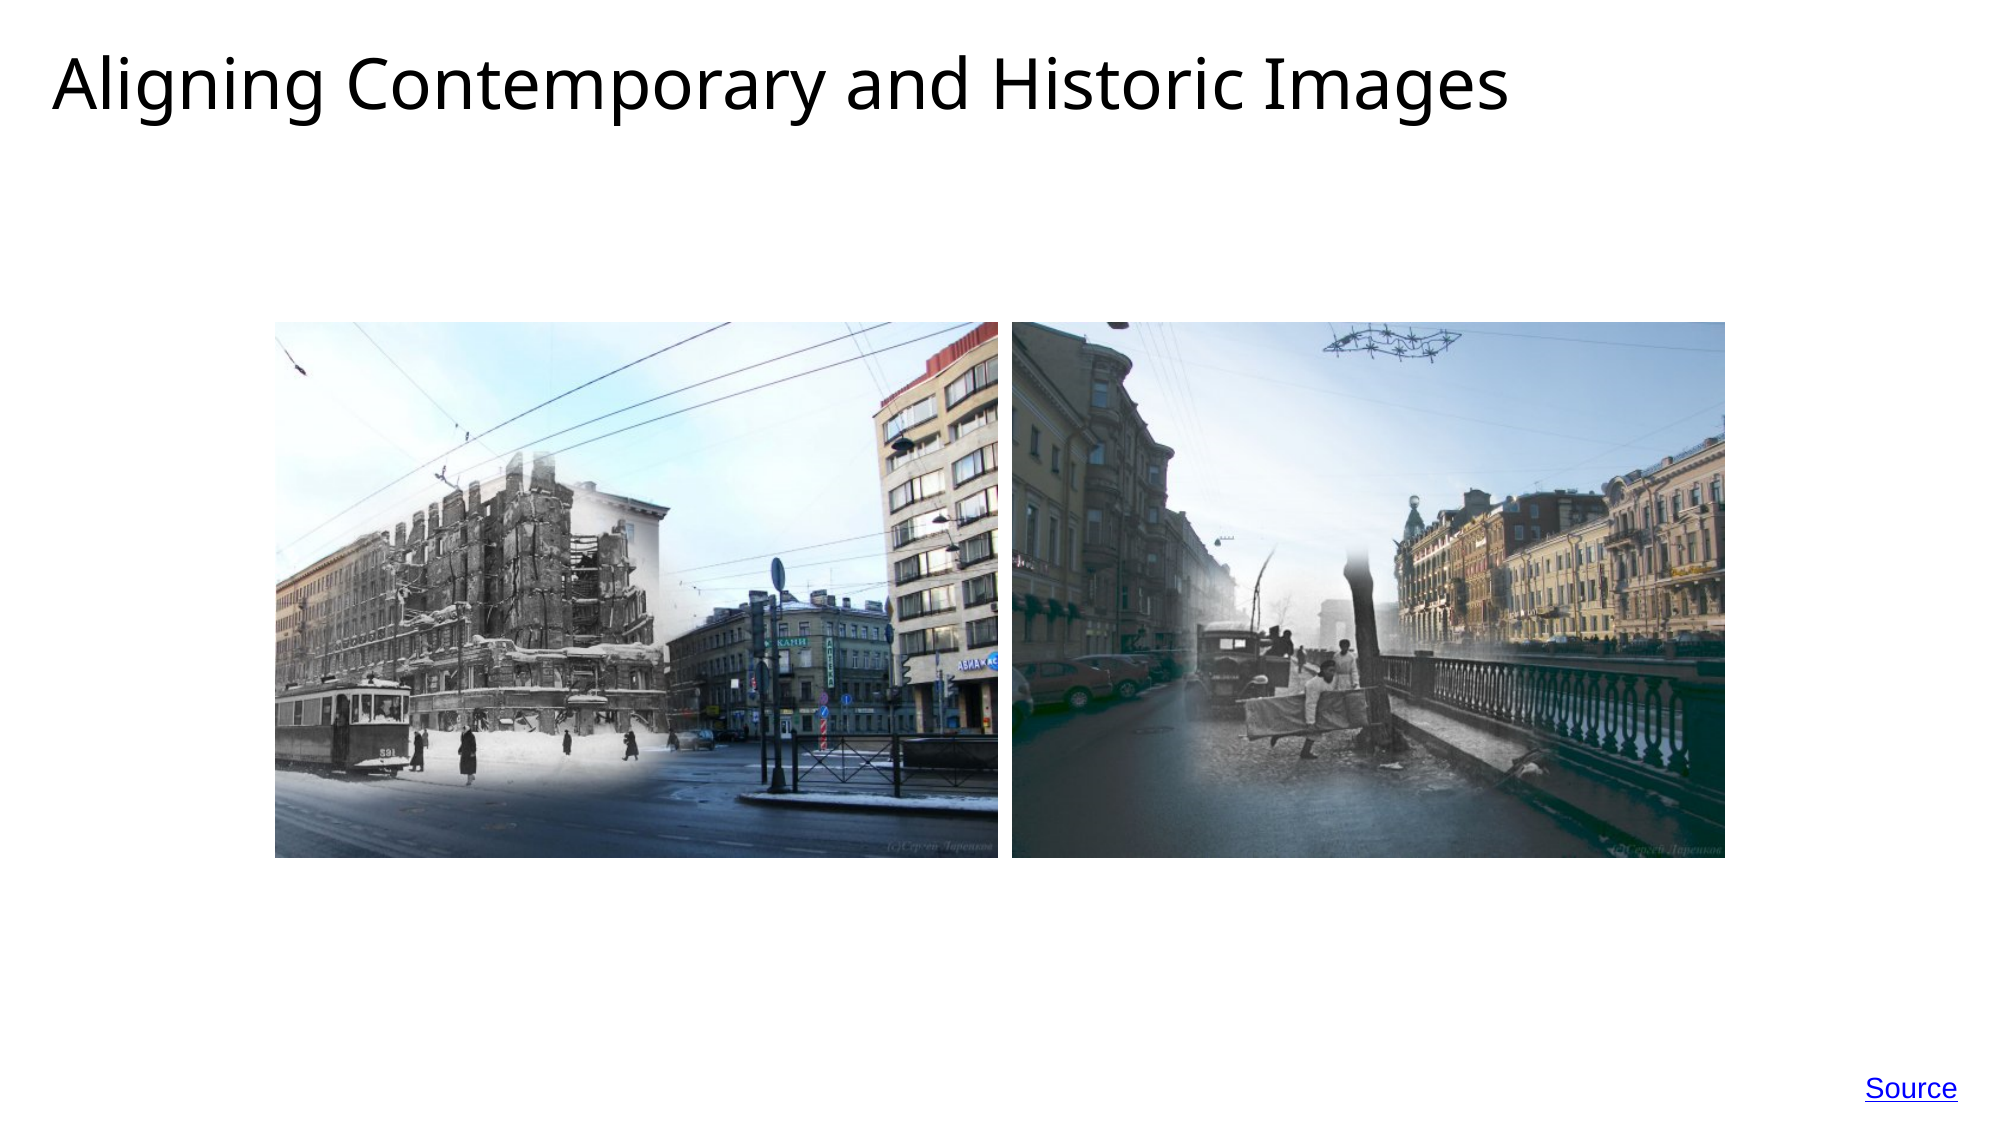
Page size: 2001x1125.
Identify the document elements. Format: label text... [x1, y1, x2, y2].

picture [1012, 322, 1726, 858]
title Aligning Contemporary and Historic Images [37, 12, 1963, 151]
picture [274, 322, 998, 858]
text_box Source [1850, 1062, 1973, 1113]
